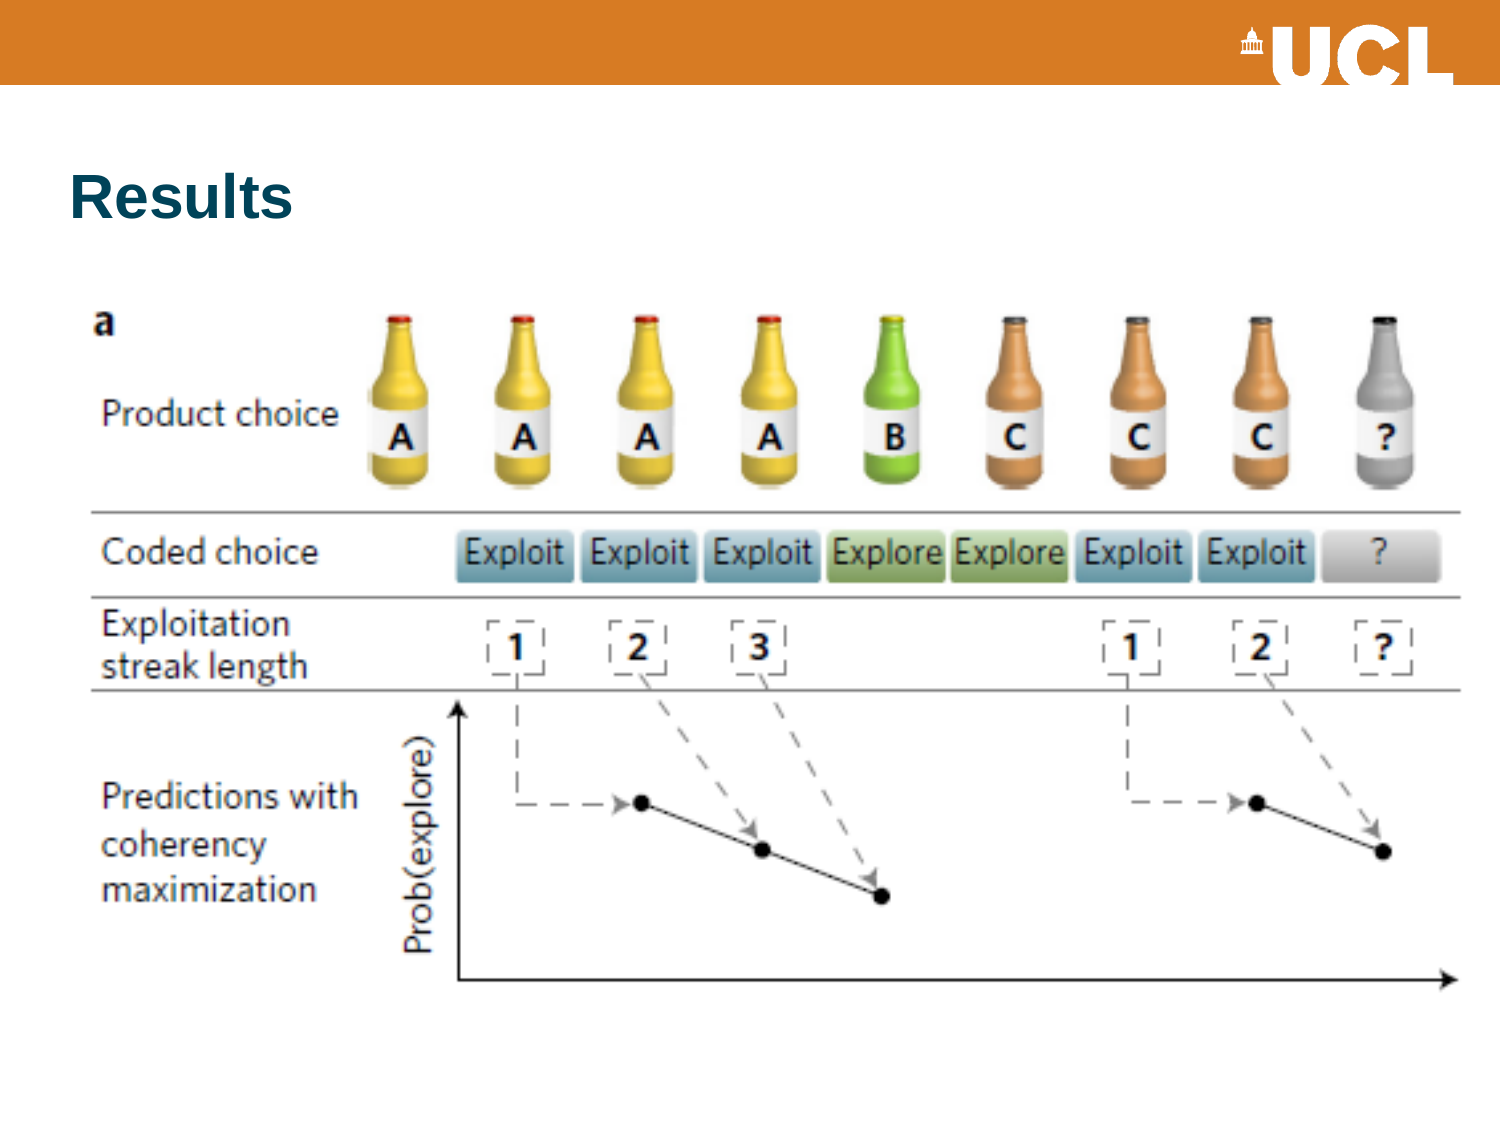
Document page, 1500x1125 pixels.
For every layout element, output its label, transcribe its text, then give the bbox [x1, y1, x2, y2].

picture [0, 0, 1500, 85]
picture [15, 294, 1486, 1028]
title Results [54, 148, 1447, 294]
